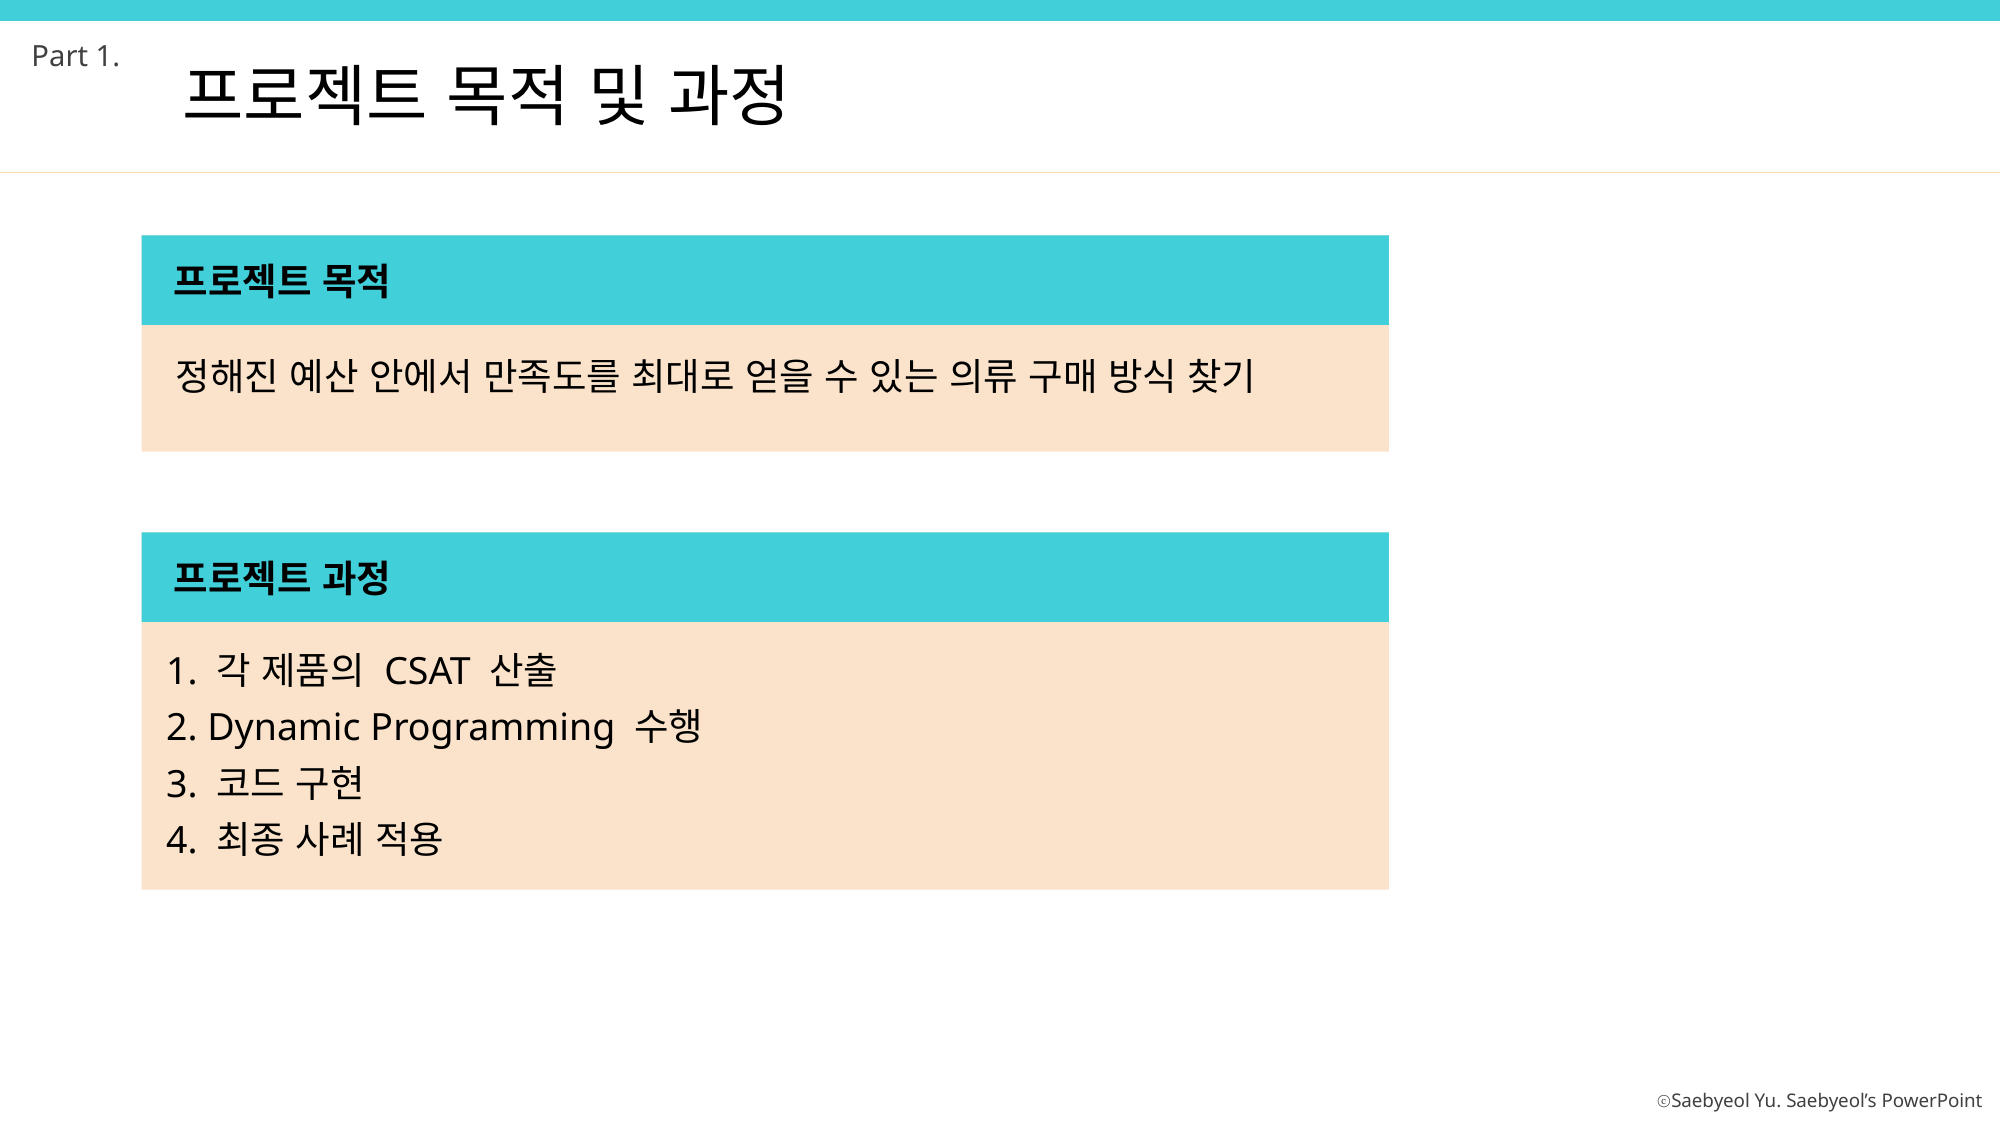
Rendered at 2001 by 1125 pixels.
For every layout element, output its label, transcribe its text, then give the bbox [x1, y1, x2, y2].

text_box 프로젝트 목적 [141, 234, 1390, 326]
text_box 프로젝트 목적 및 과정 [167, 46, 808, 142]
text_box Part 1. [16, 29, 300, 80]
text_box [0, 0, 2000, 22]
text_box [141, 326, 1390, 453]
text_box 프로젝트 과정 [141, 531, 1390, 623]
text_box 1. 각 제품의 CSAT 산출 2. Dynamic Programming 수행 3. 코드 구현 4. 최종 사례 적용 [141, 628, 1286, 925]
text_box [141, 623, 1390, 891]
text_box 정해진 예산 안에서 만족도를 최대로 얻을 수 있는 의류 구매 방식 찾기 [141, 345, 1389, 451]
